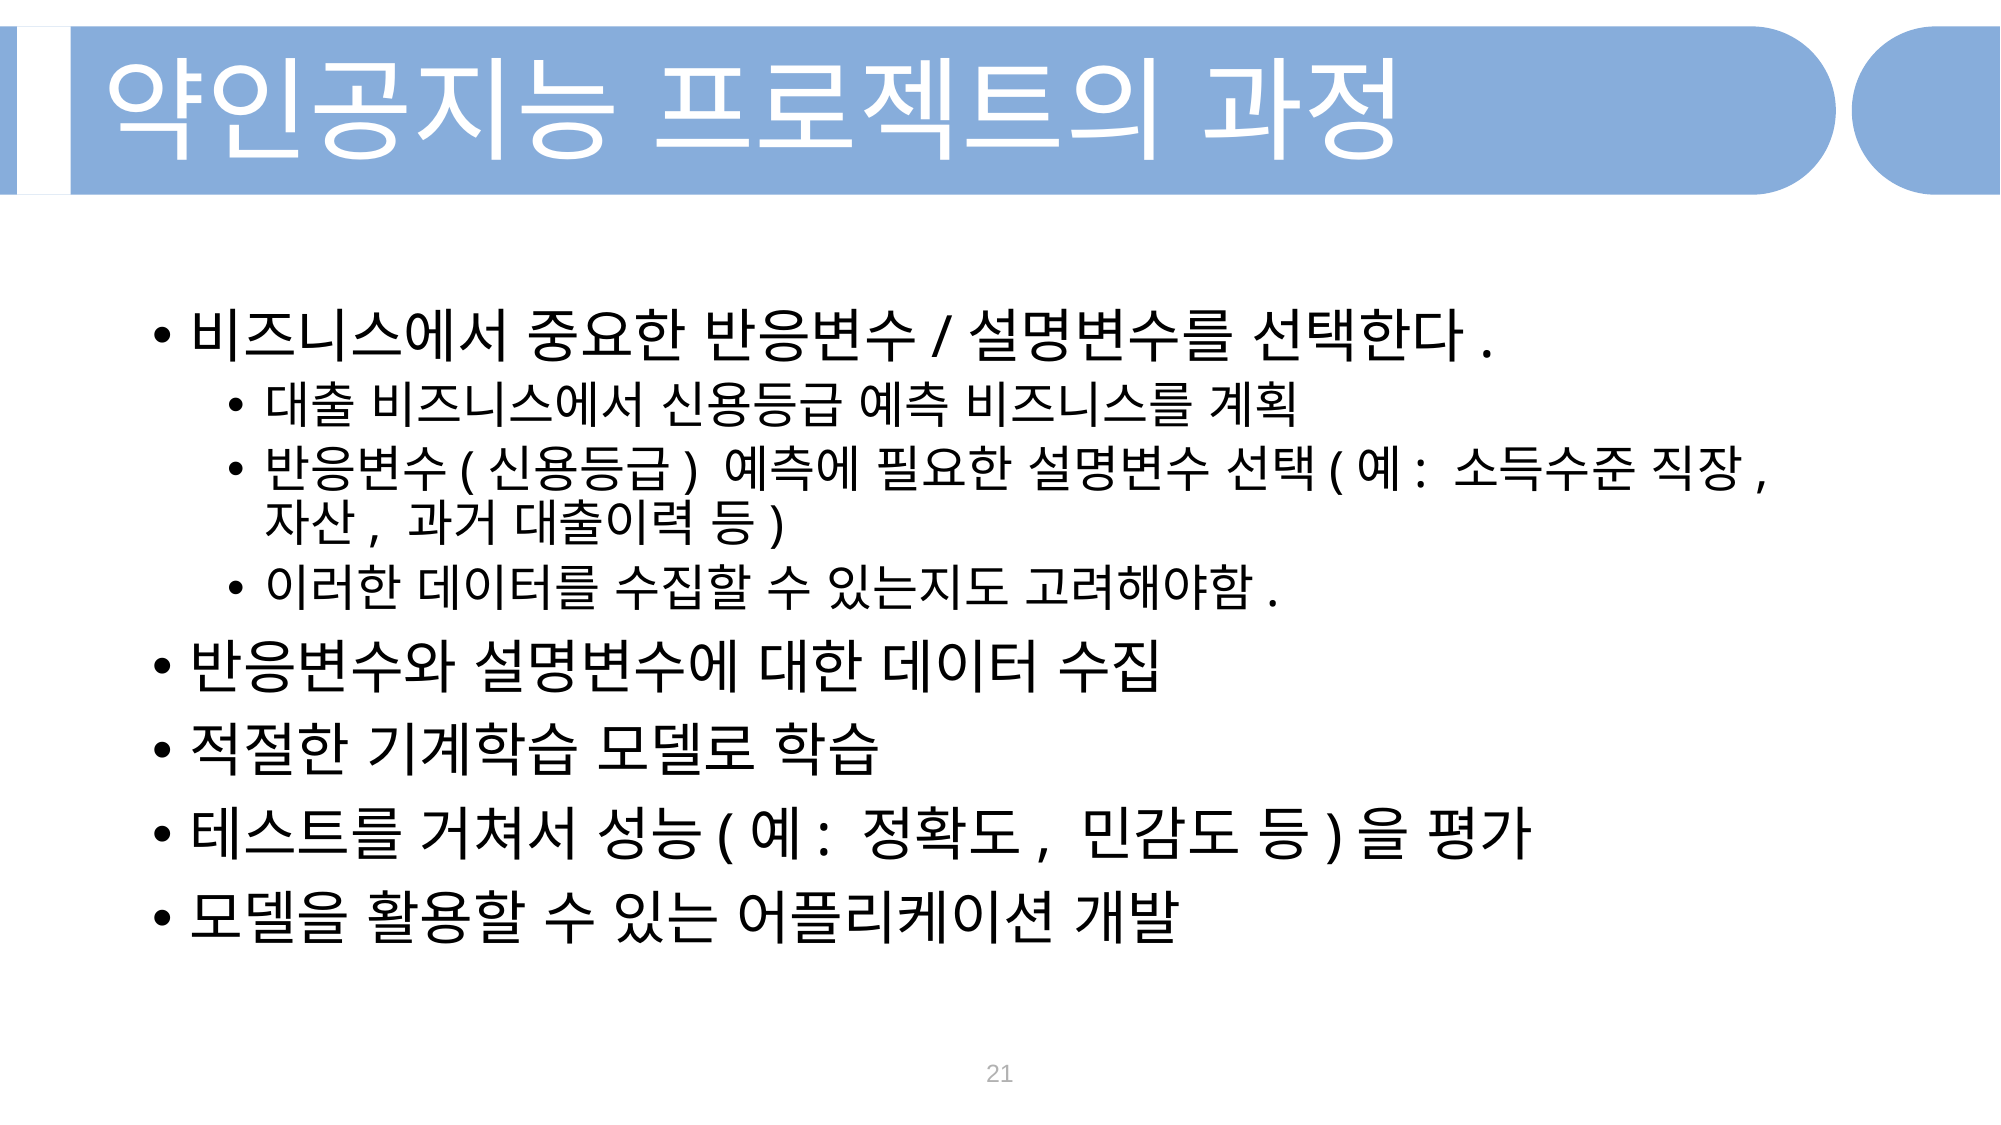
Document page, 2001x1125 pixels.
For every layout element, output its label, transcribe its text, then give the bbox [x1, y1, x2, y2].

list 약인공지능 프로젝트의 과정 [87, 55, 1692, 175]
text_box 비즈니스에서 중요한 반응변수/설명변수를 선택한다. 대출 비즈니스에서 신용등급 예측 비즈니스를 계획 반응변수(신용등급) 예측에 필요한 설명변수 선택(예: 소득수준 직장, 자산, 과거 대출이력 등) 이러한 데이터를 수집할 수 있는지도 고려해야함. 반응변수와 설명변수에 대한 데이터 수집 적절한 기계학습 모델로 학습 테스트를 거쳐서 성능(예: 정확도, 민감도 등)을 평가 모델을 활용할 수 있는 어플리케이션 개발 [137, 299, 1863, 1014]
slide_number 21 [774, 1042, 1225, 1103]
